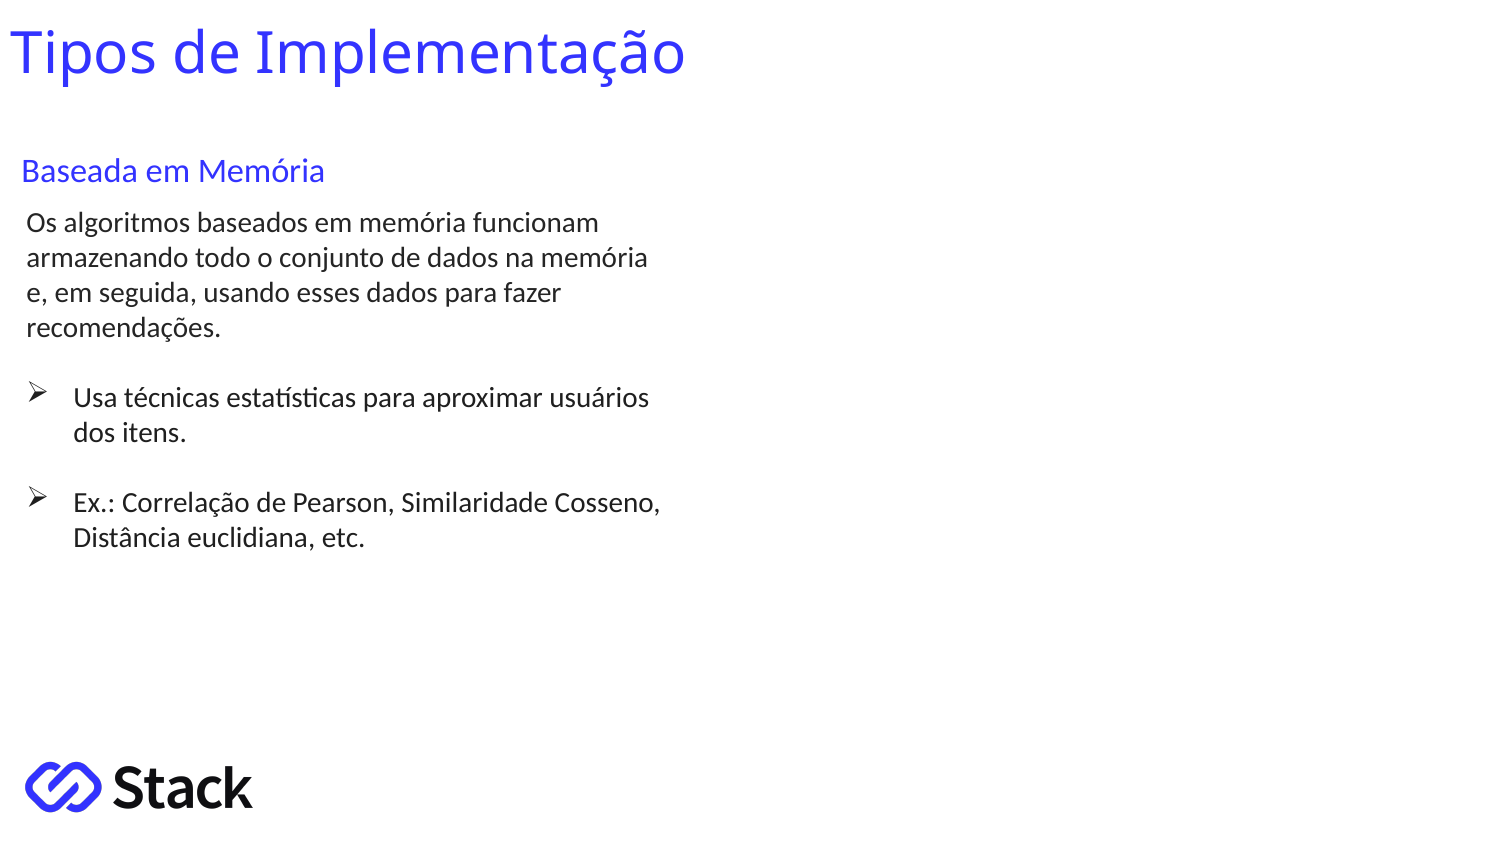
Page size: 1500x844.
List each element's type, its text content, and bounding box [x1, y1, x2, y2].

text_box Os algoritmos baseados em memória funcionam armazenando todo o conjunto de dados na memória e, em seguida, usando esses dados para fazer recomendações. Usa técnicas estatísticas para aproximar usuários dos itens. Ex.: Correlação de Pearson, Similaridade Cosseno, Distância euclidiana, etc. [11, 196, 677, 561]
picture [9, 657, 269, 844]
text_box Baseada em Memória [0, 145, 503, 247]
title Tipos de Implementação [0, 0, 1101, 127]
